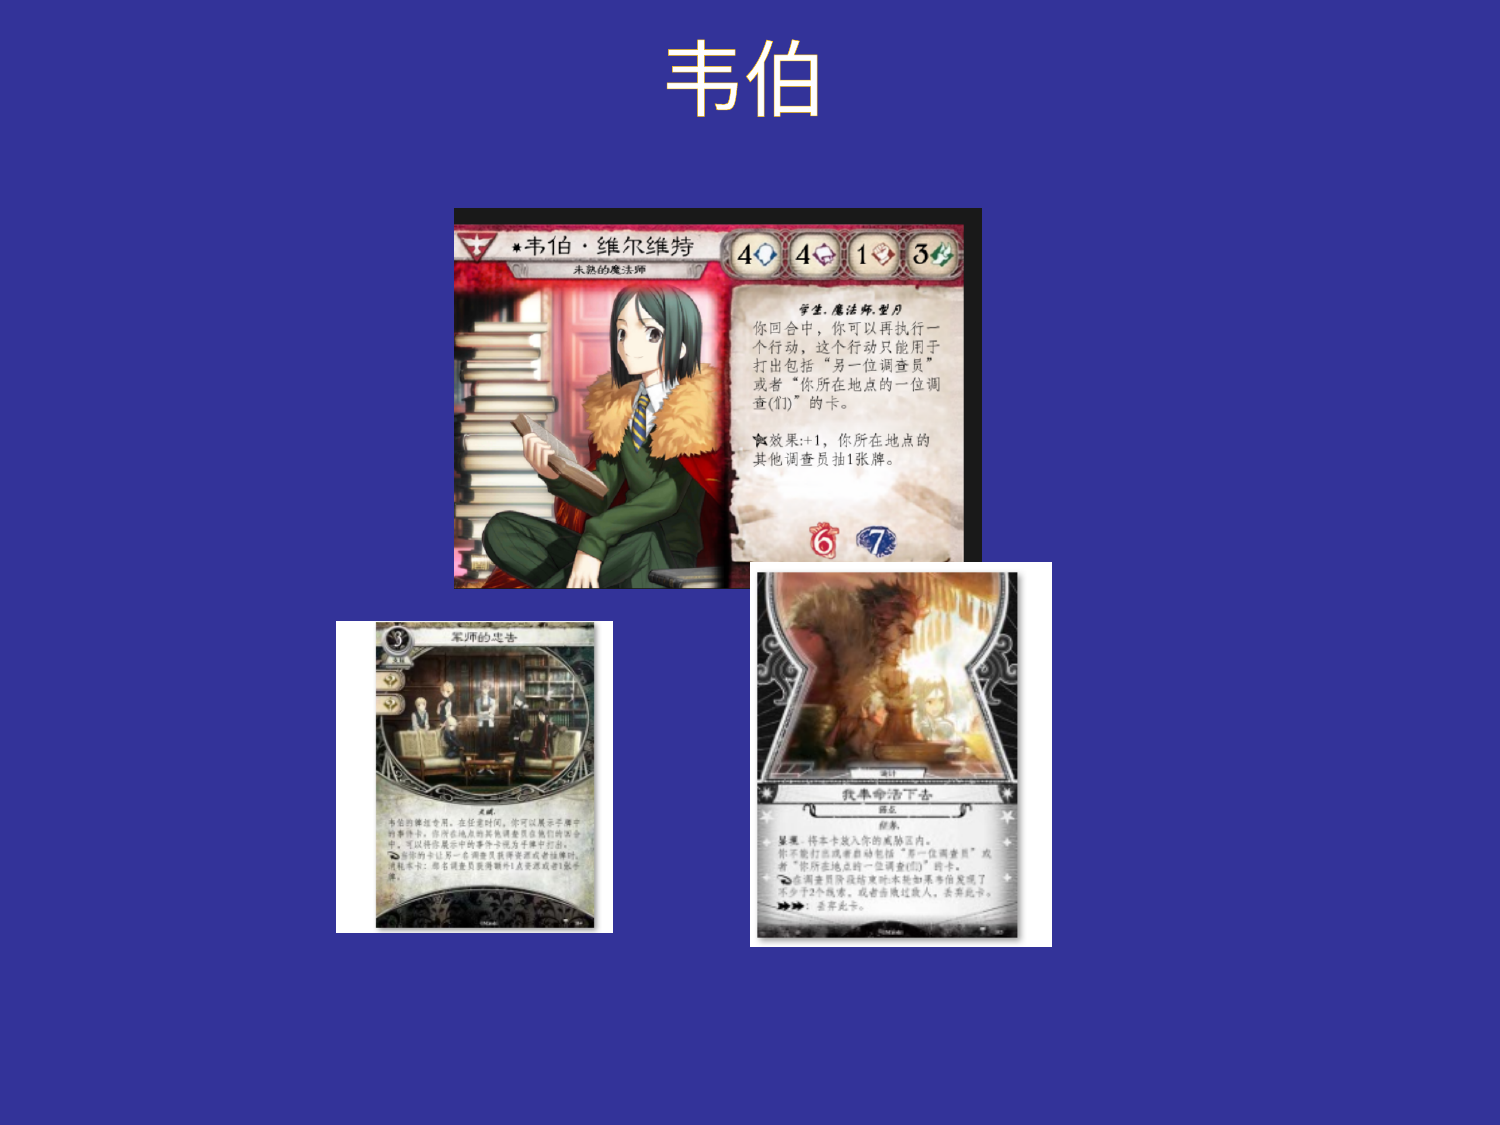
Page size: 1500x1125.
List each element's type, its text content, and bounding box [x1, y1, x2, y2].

text_box 韦伯 [218, 19, 1269, 134]
picture [454, 208, 1052, 947]
picture [336, 621, 613, 933]
